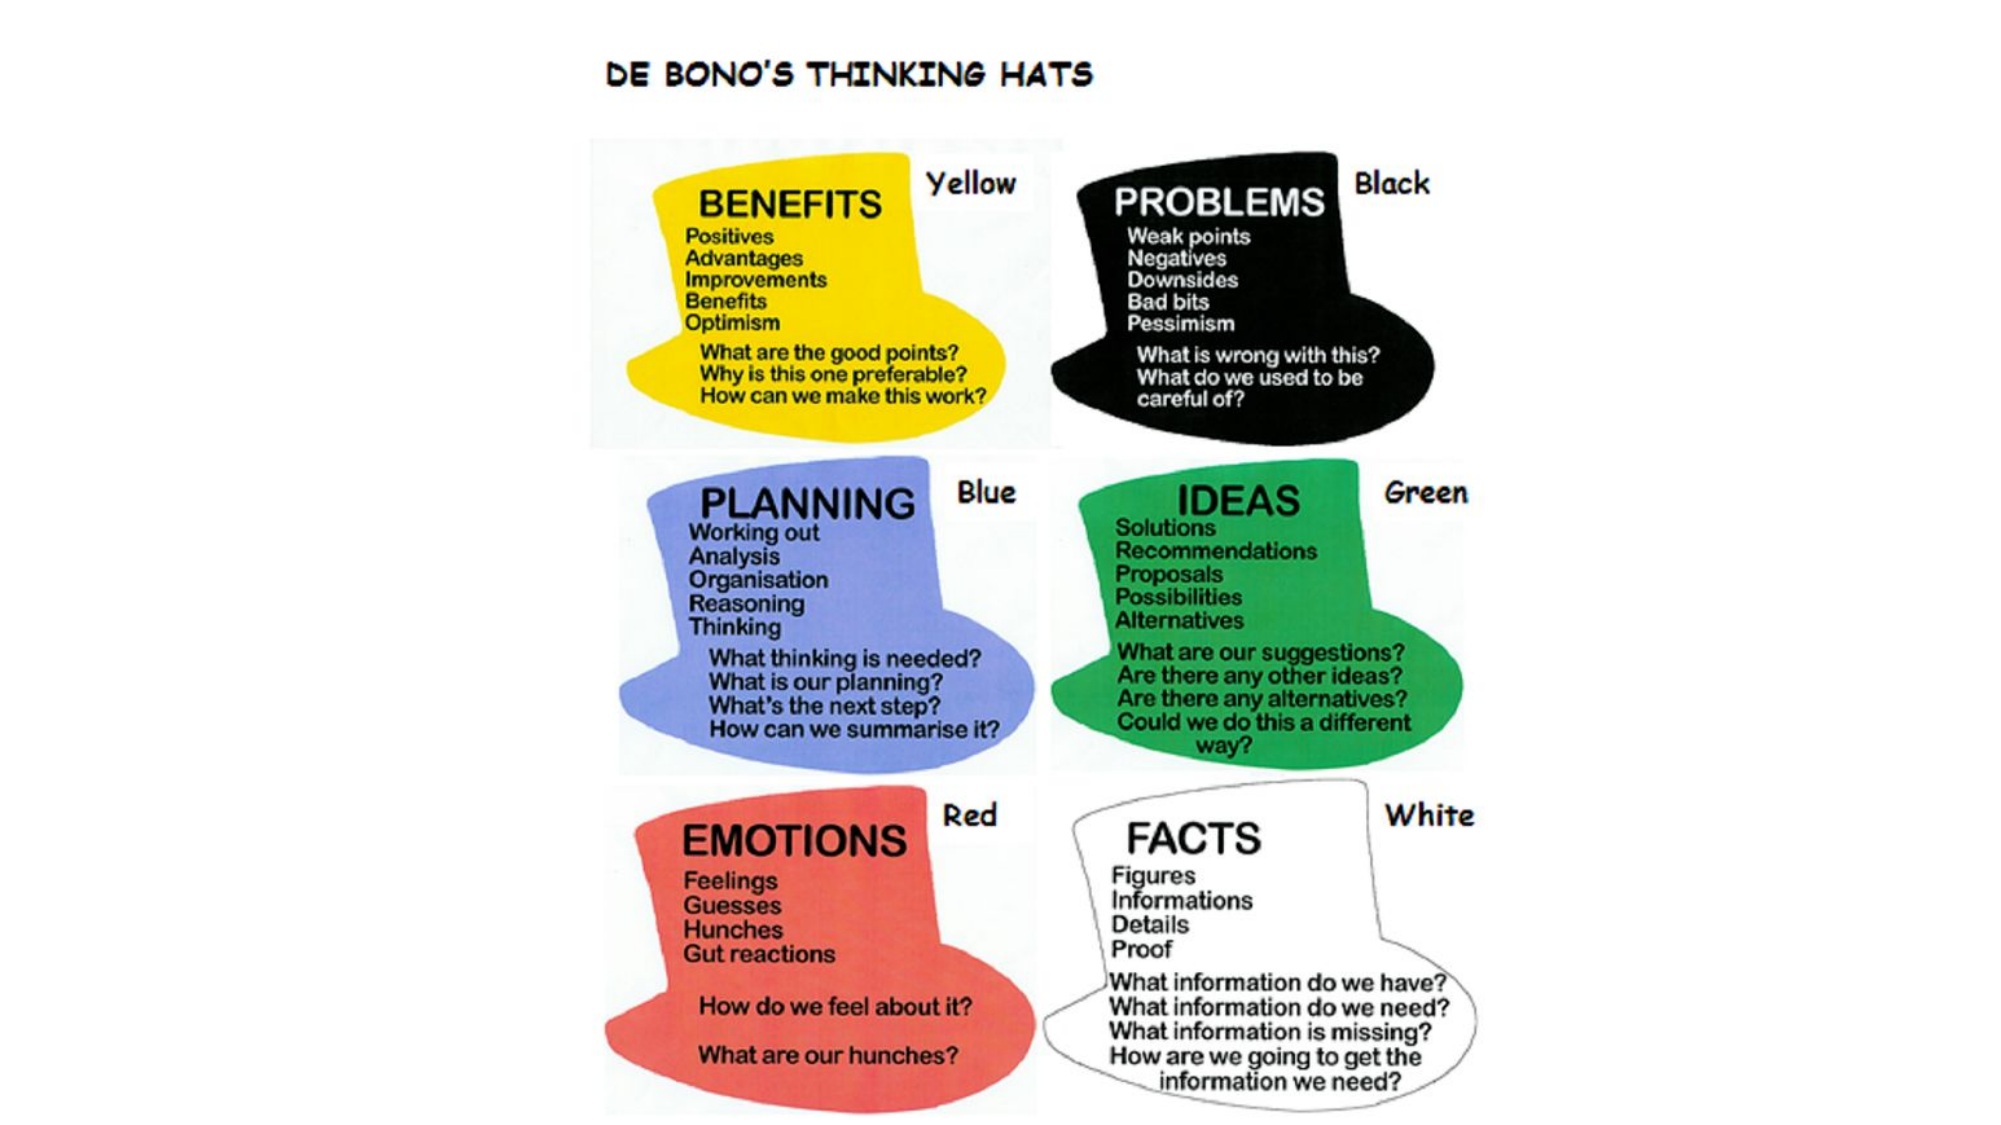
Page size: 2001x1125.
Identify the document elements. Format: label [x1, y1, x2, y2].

picture [552, 0, 1505, 1125]
